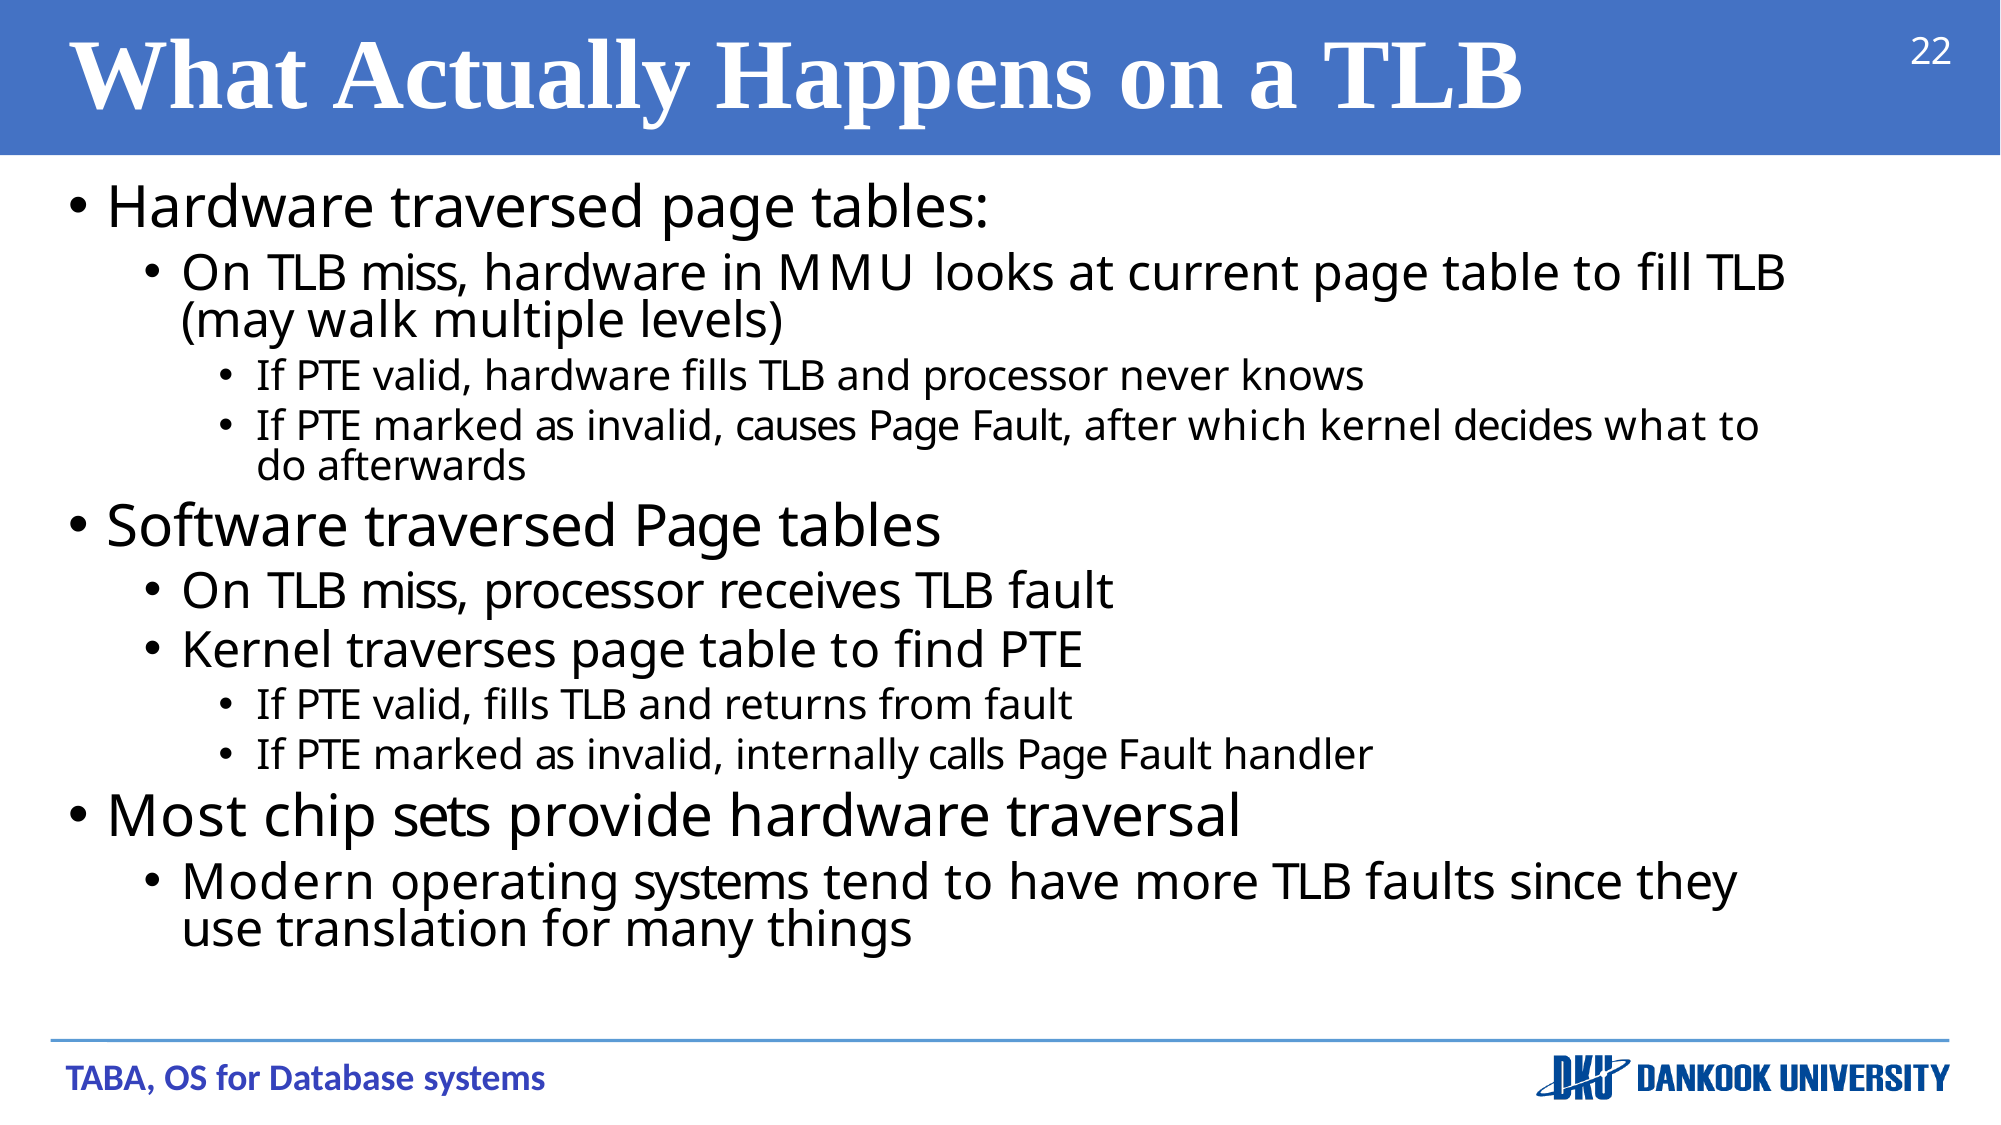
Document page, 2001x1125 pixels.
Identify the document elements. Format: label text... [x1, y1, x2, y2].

picture [1536, 1055, 1950, 1100]
footer TABA, OS for Database systems [63, 1052, 550, 1125]
text_box 22 [1907, 24, 1956, 72]
title What Actually Happens on a TLB Miss? [66, 6, 1798, 167]
text_box Hardware traversed page tables: On TLB miss, hardware in MMU looks at current page table to fill TLB (may walk multiple levels) If PTE valid, hardware fills TLB and processor never knows If PTE marked as invalid, causes Page Fault, after which kernel decides what to do afterwards Software traversed Page tables On TLB miss, processor receives TLB fault Kernel traverses page table to find PTE If PTE valid, fills TLB and returns from fault If PTE marked as invalid, internally calls Page Fault handler Most chip sets provide hardware traversal Modern operating systems tend to have more TLB faults since they use translation for many things [66, 167, 1904, 957]
